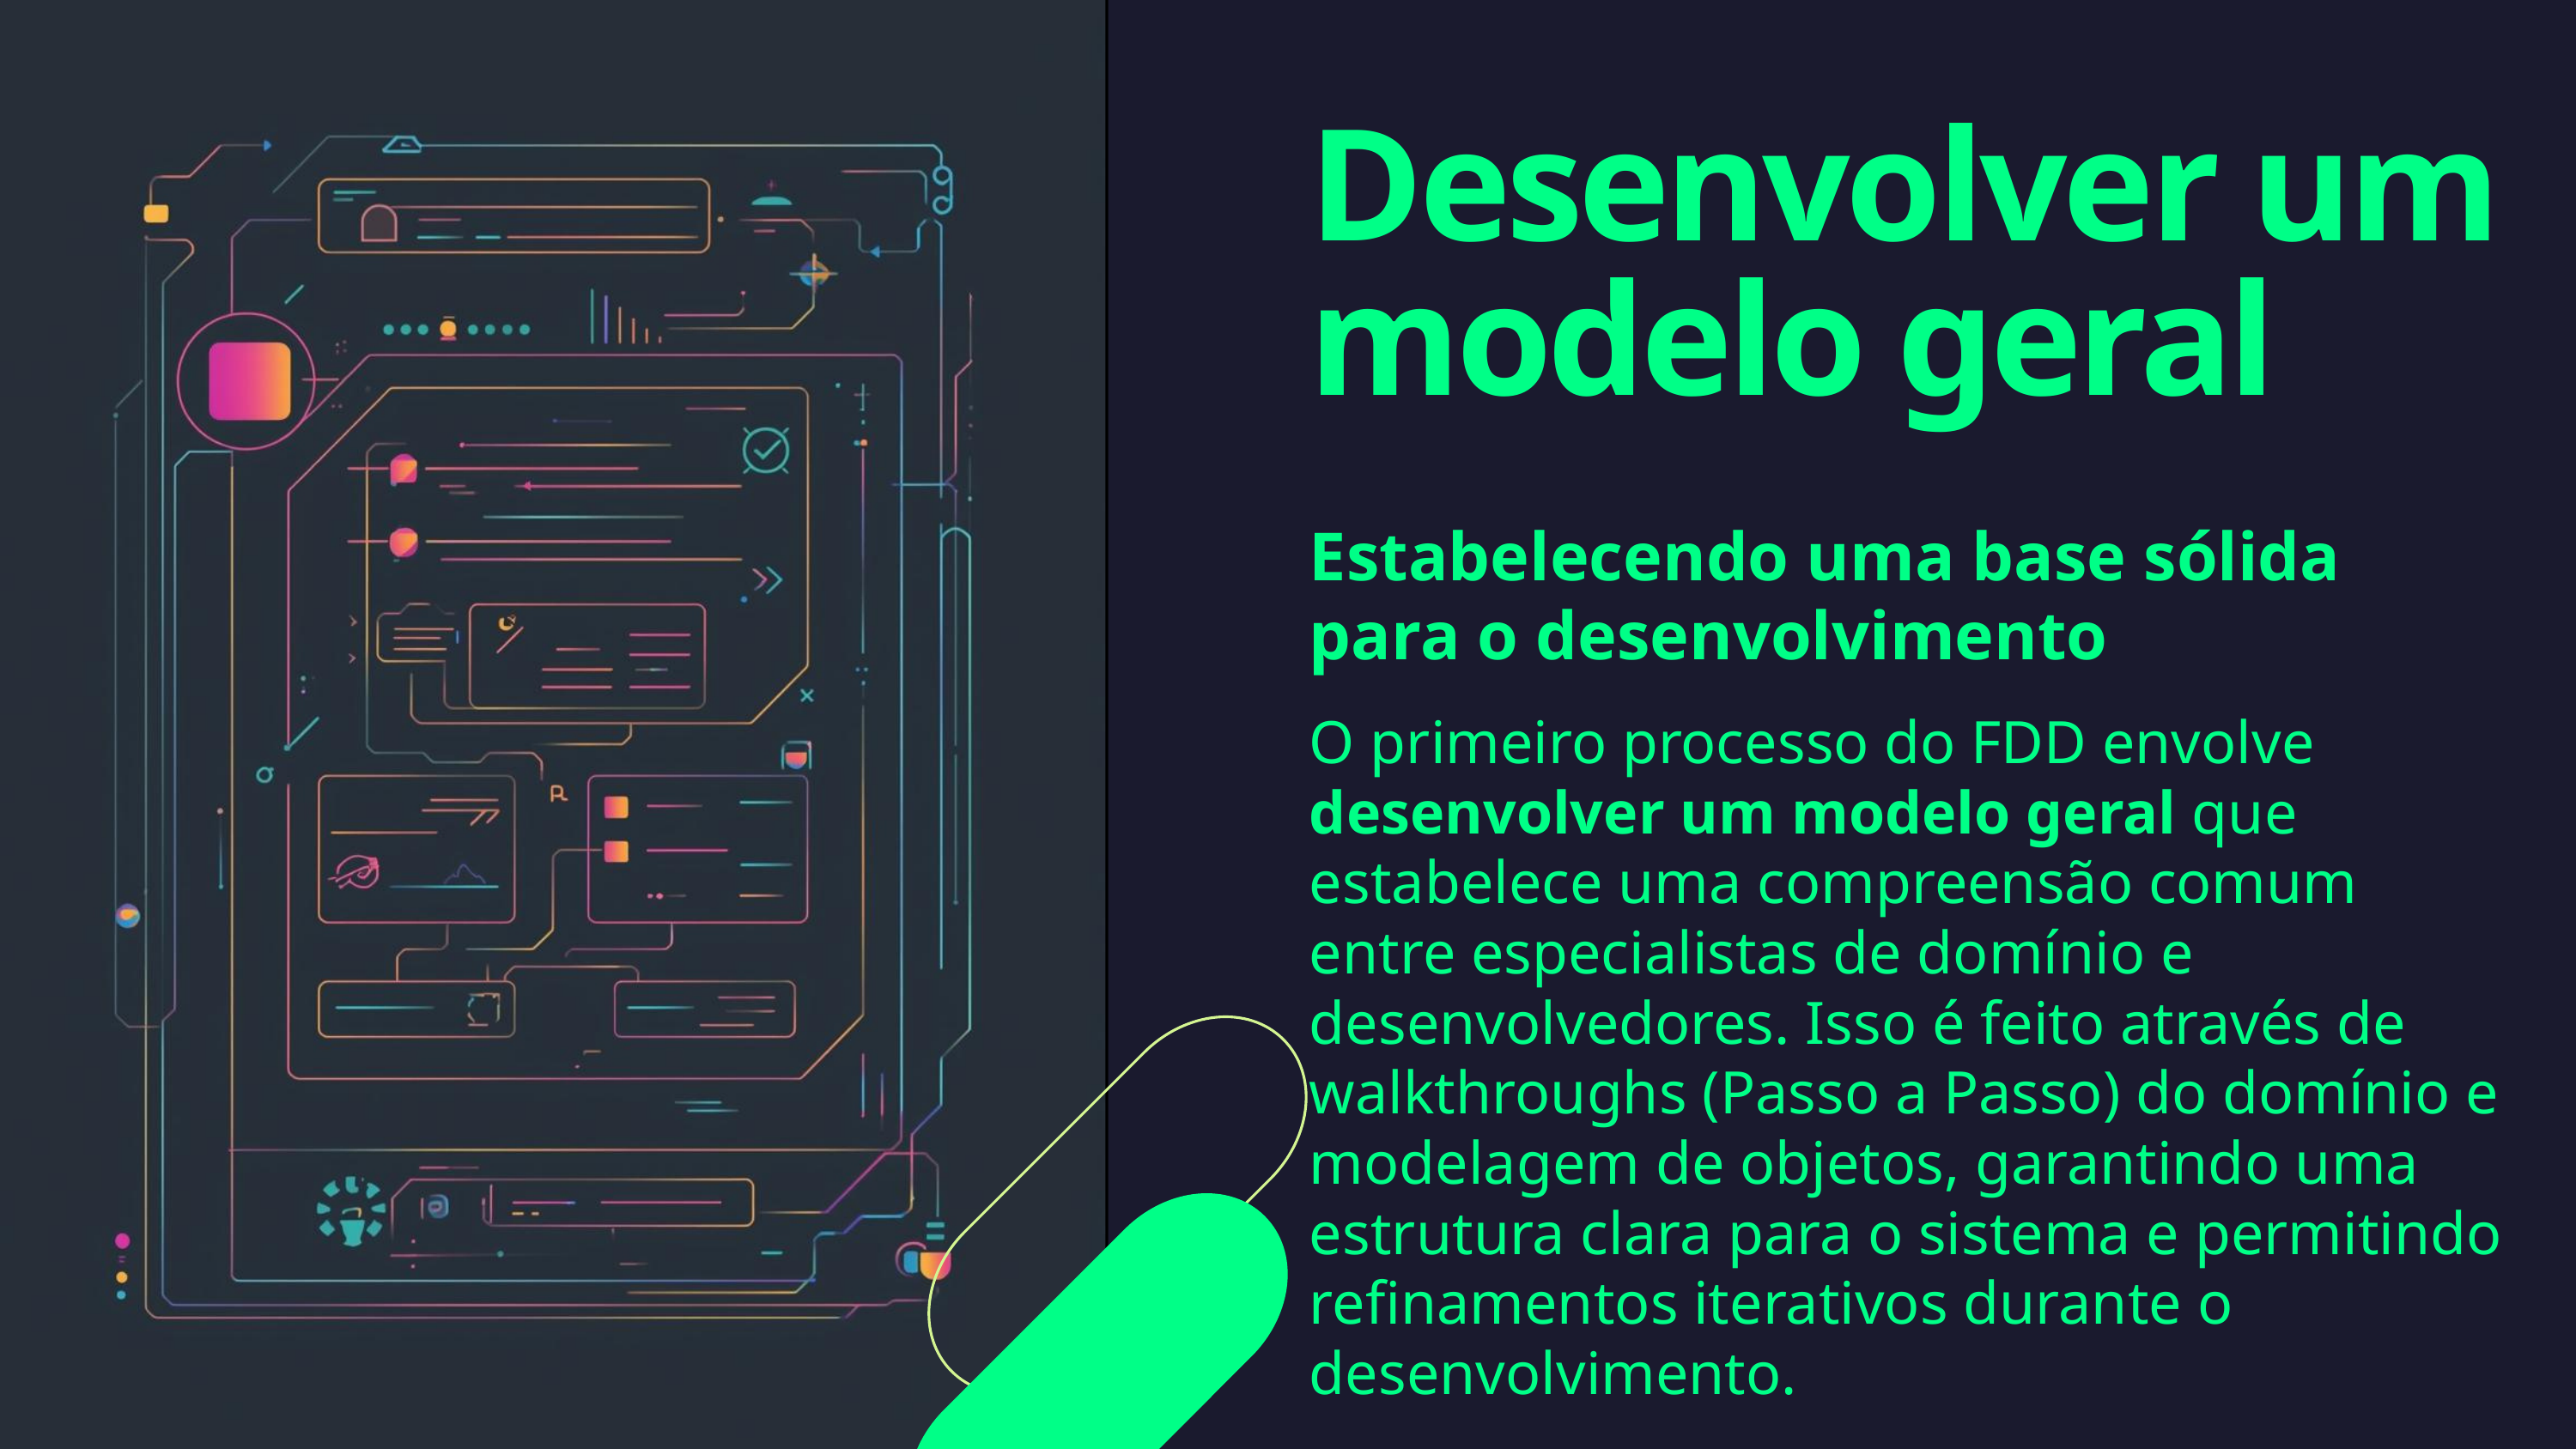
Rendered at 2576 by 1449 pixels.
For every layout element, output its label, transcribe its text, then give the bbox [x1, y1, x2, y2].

text_box O primeiro processo do FDD envolve desenvolver um modelo geral que estabelece uma compreensão comum entre especialistas de domínio e desenvolvedores. Isso é feito através de walkthroughs (Passo a Passo) do domínio e modelagem de objetos, garantindo uma estrutura clara para o sistema e permitindo refinamentos iterativos durante o desenvolvimento. [1309, 705, 2509, 1407]
text_box Estabelecendo uma base sólida para o desenvolvimento [1309, 513, 2509, 674]
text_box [0, 0, 1108, 1449]
text_box Desenvolver um modelo geral [1309, 116, 2576, 427]
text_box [866, 976, 1347, 1449]
